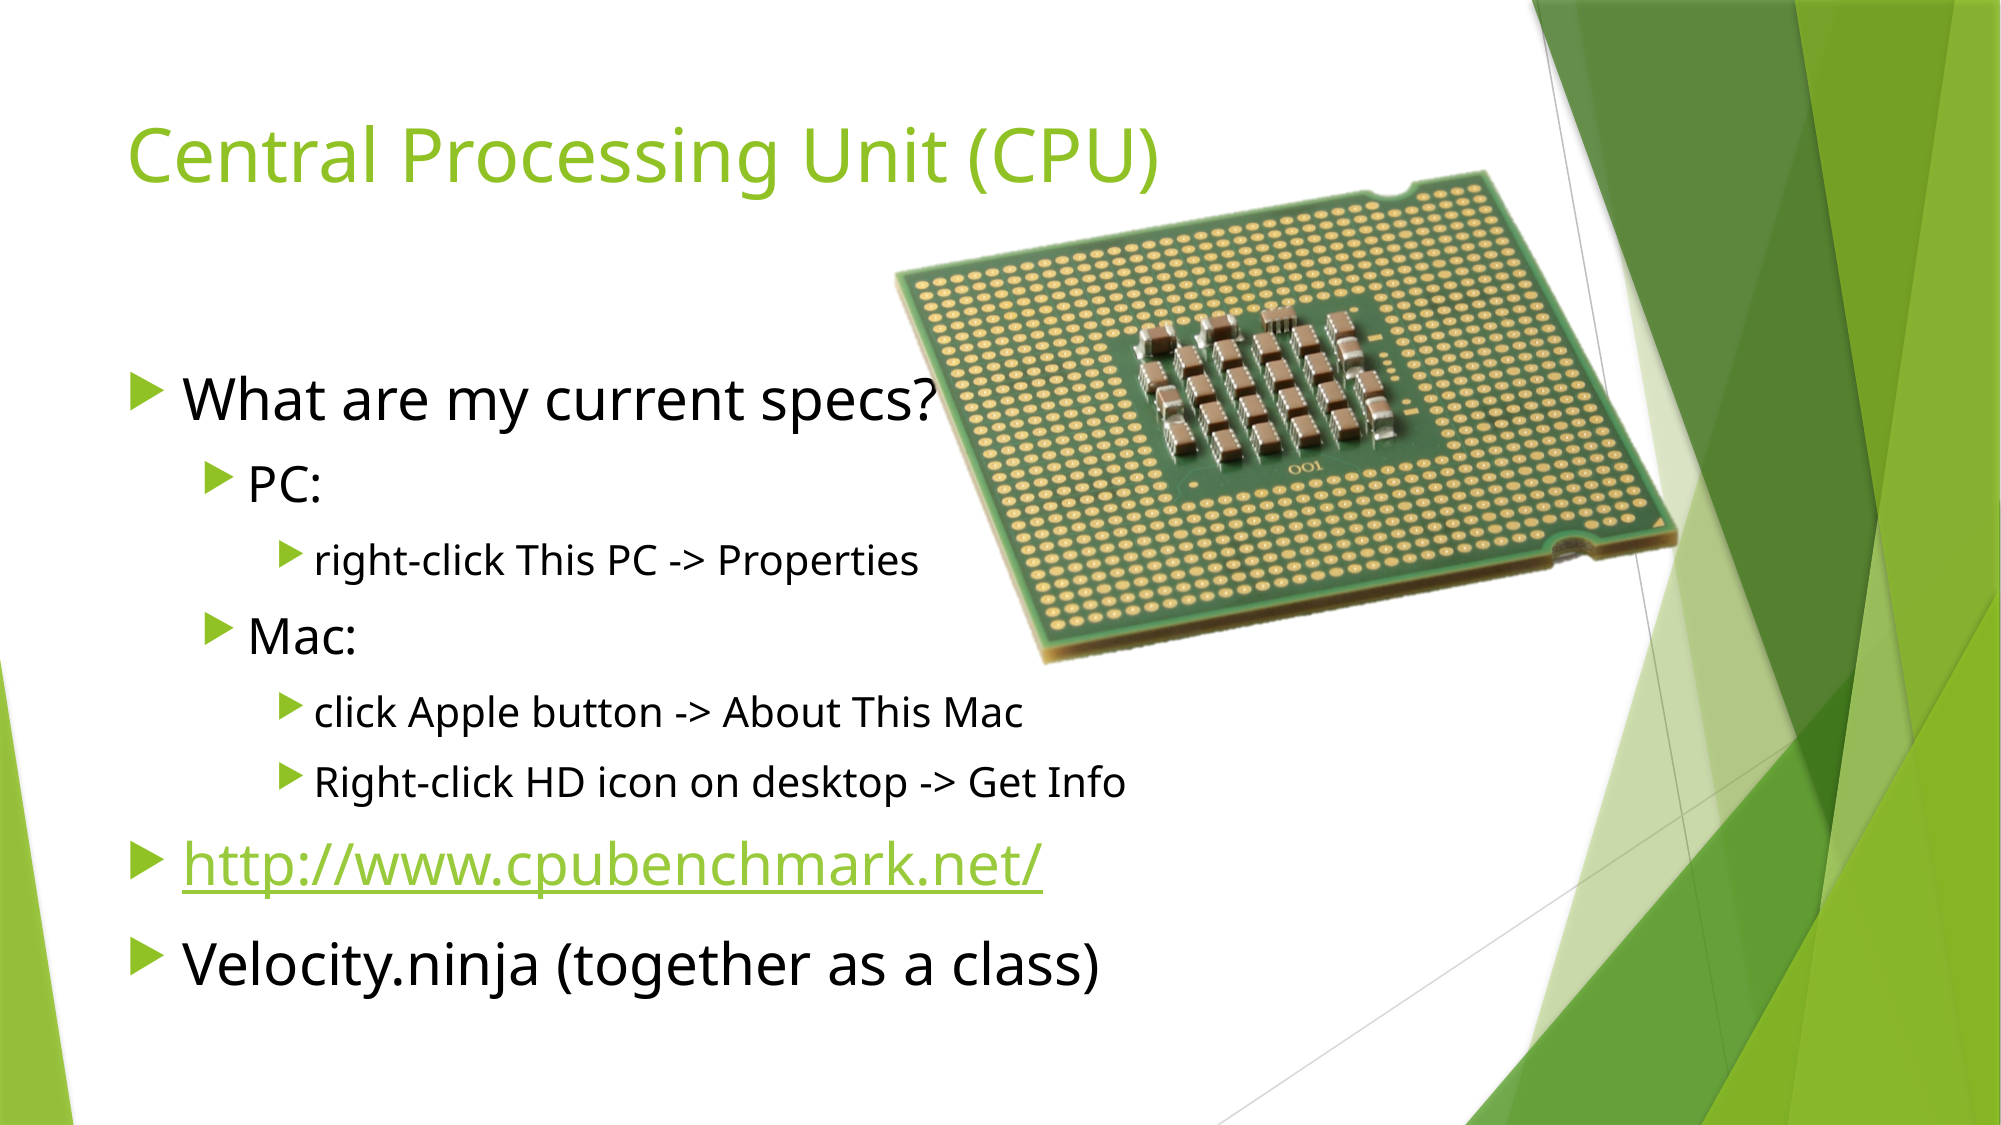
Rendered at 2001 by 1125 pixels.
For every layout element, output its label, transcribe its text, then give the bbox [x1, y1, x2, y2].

list What are my current specs? PC: right-click This PC -> Properties Mac: click Apple button -> About This Mac Right-click HD icon on desktop -> Get Info http://www.cpubenchmark.net/ Velocity.ninja (together as a class) [111, 354, 1522, 992]
picture [852, 132, 1719, 709]
title Central Processing Unit (CPU) [111, 99, 1522, 317]
